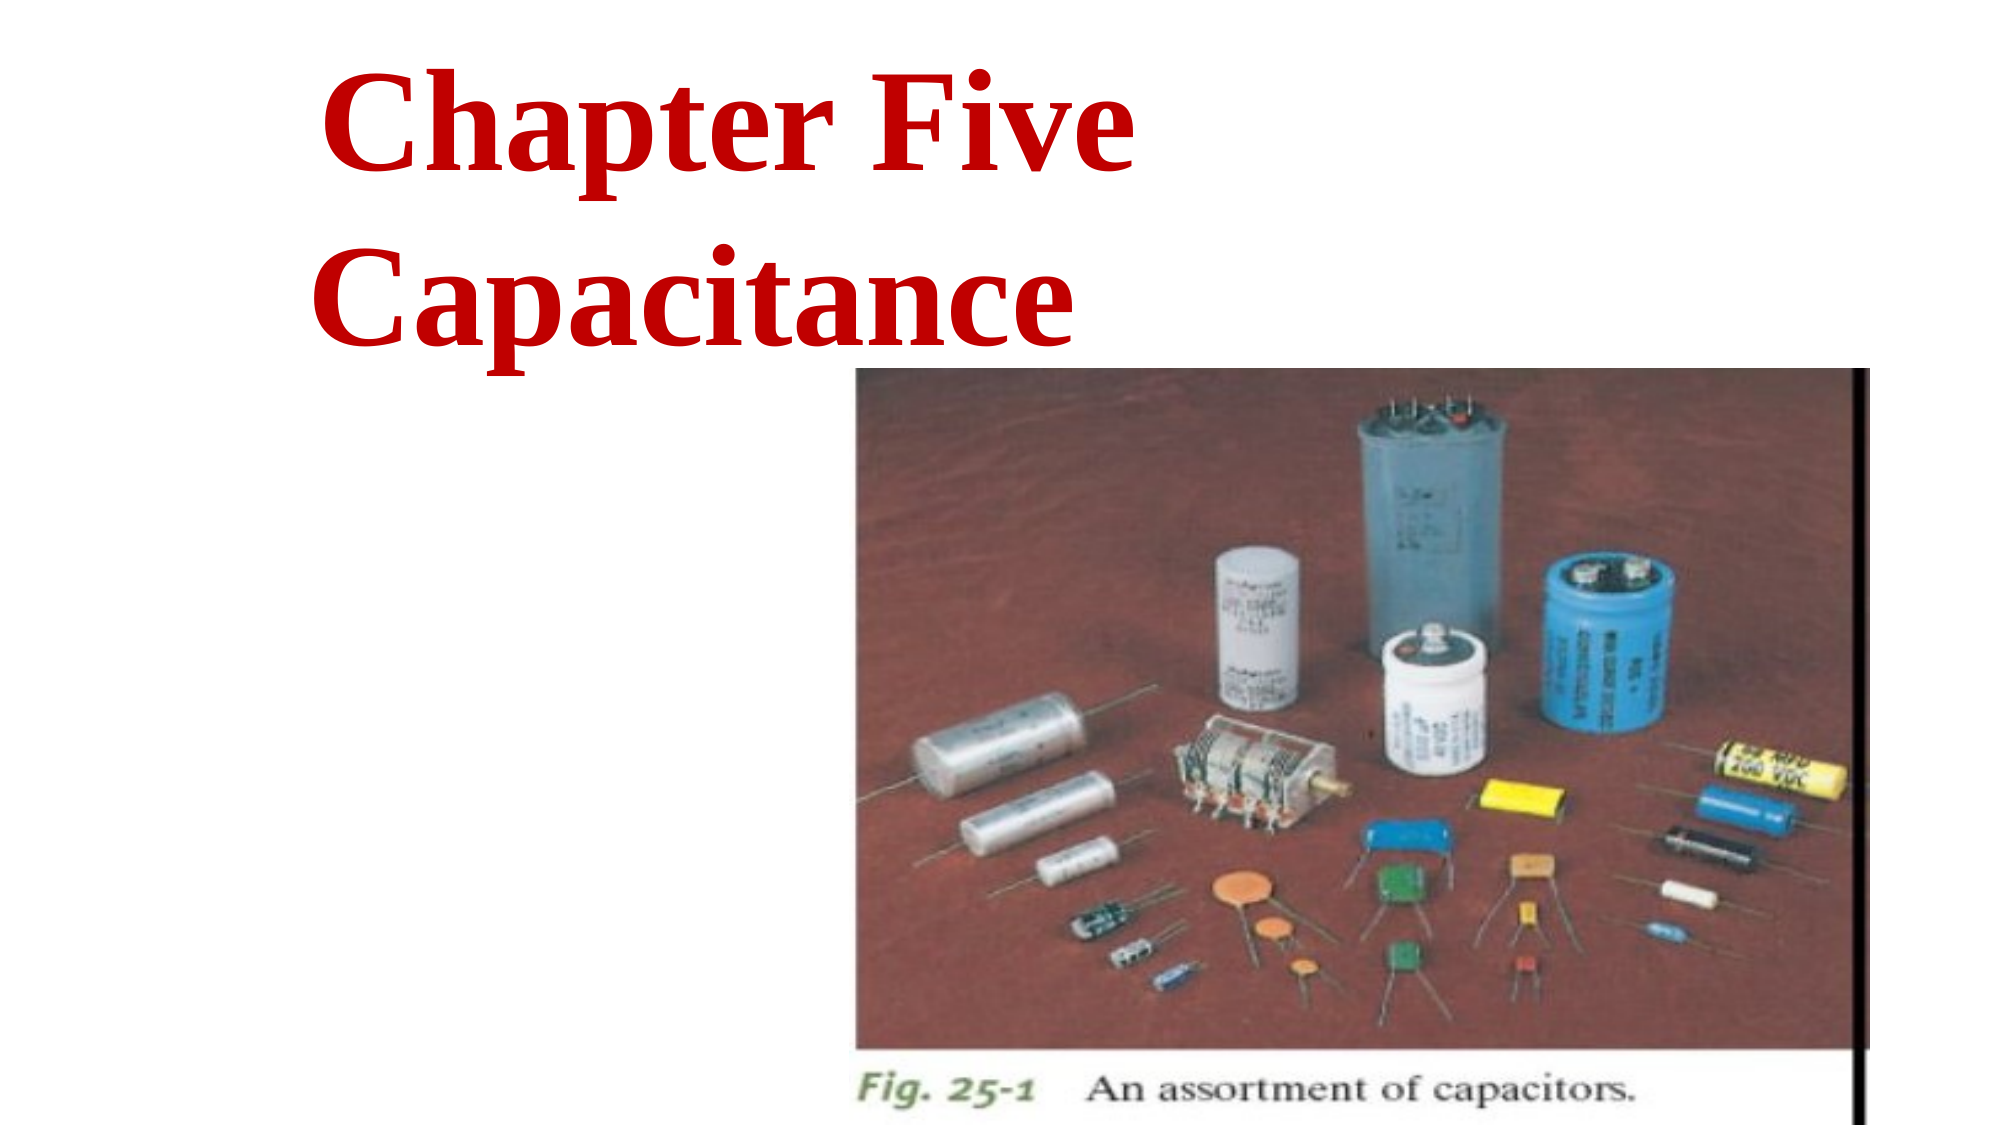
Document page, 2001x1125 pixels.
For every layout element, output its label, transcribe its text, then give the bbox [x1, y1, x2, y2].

text_box Chapter Five Capacitance [103, 17, 1281, 557]
picture [849, 368, 1870, 1125]
